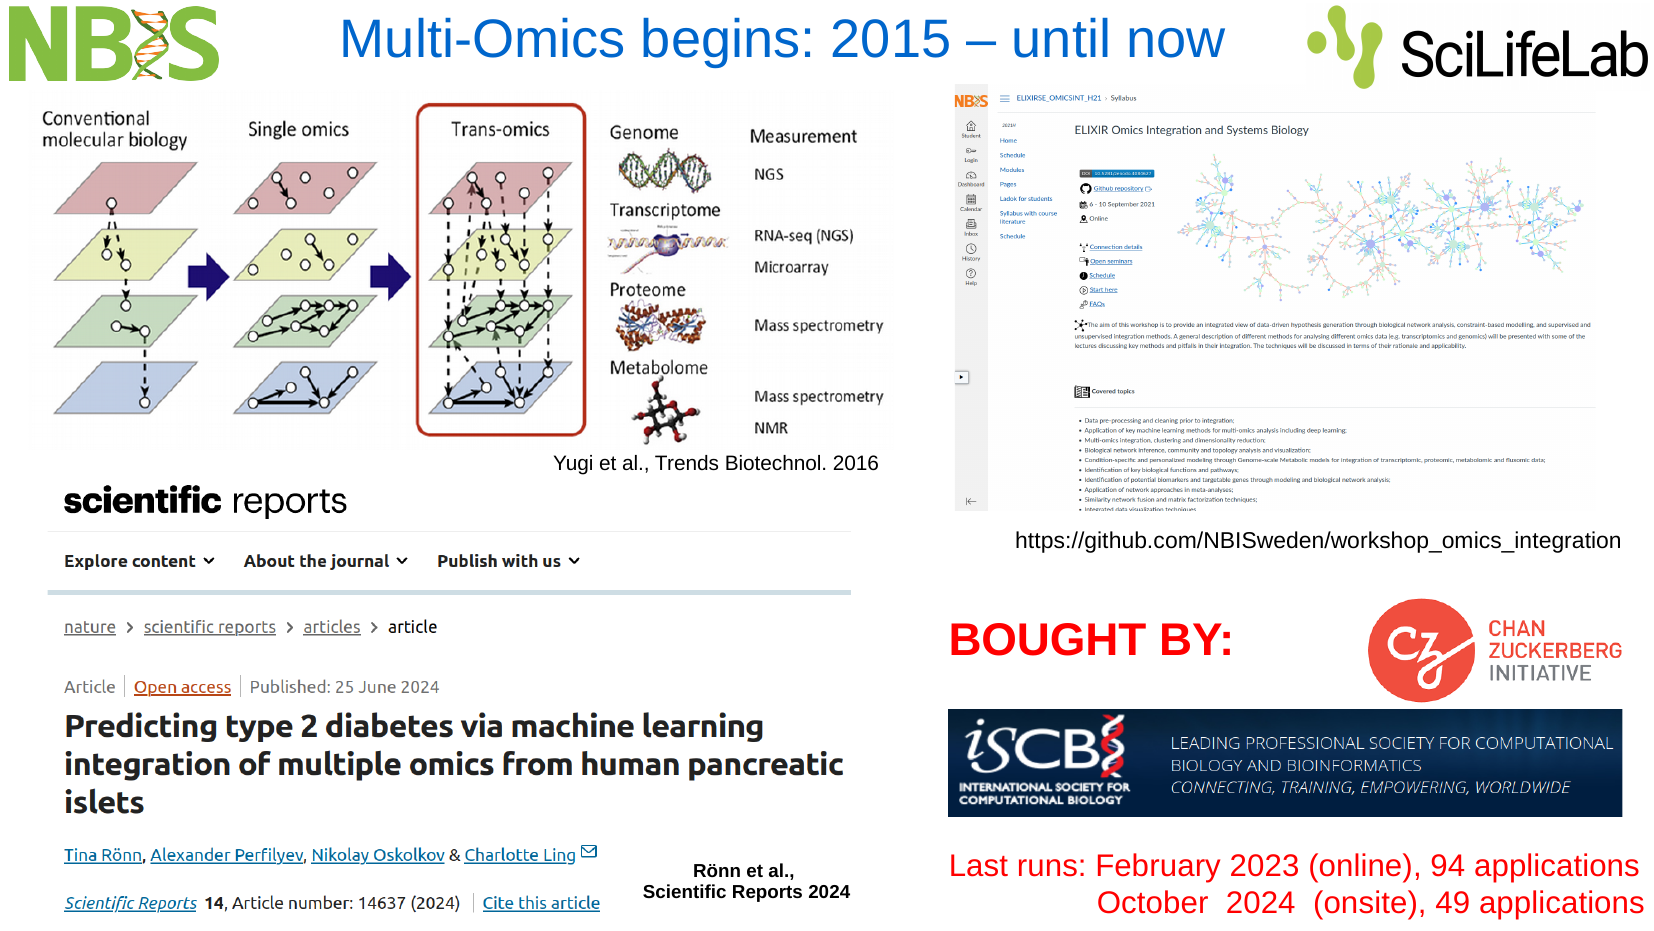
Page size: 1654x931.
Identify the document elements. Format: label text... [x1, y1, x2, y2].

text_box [47, 479, 888, 925]
text_box Yugi et al., Trends Biotechnol. 2016 [538, 442, 899, 490]
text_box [933, 593, 1654, 915]
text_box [954, 83, 1645, 555]
picture [28, 89, 894, 450]
picture [9, 6, 220, 81]
text_box Multi-Omics begins: 2015 – until now [330, 0, 1237, 73]
picture [1304, 2, 1650, 91]
